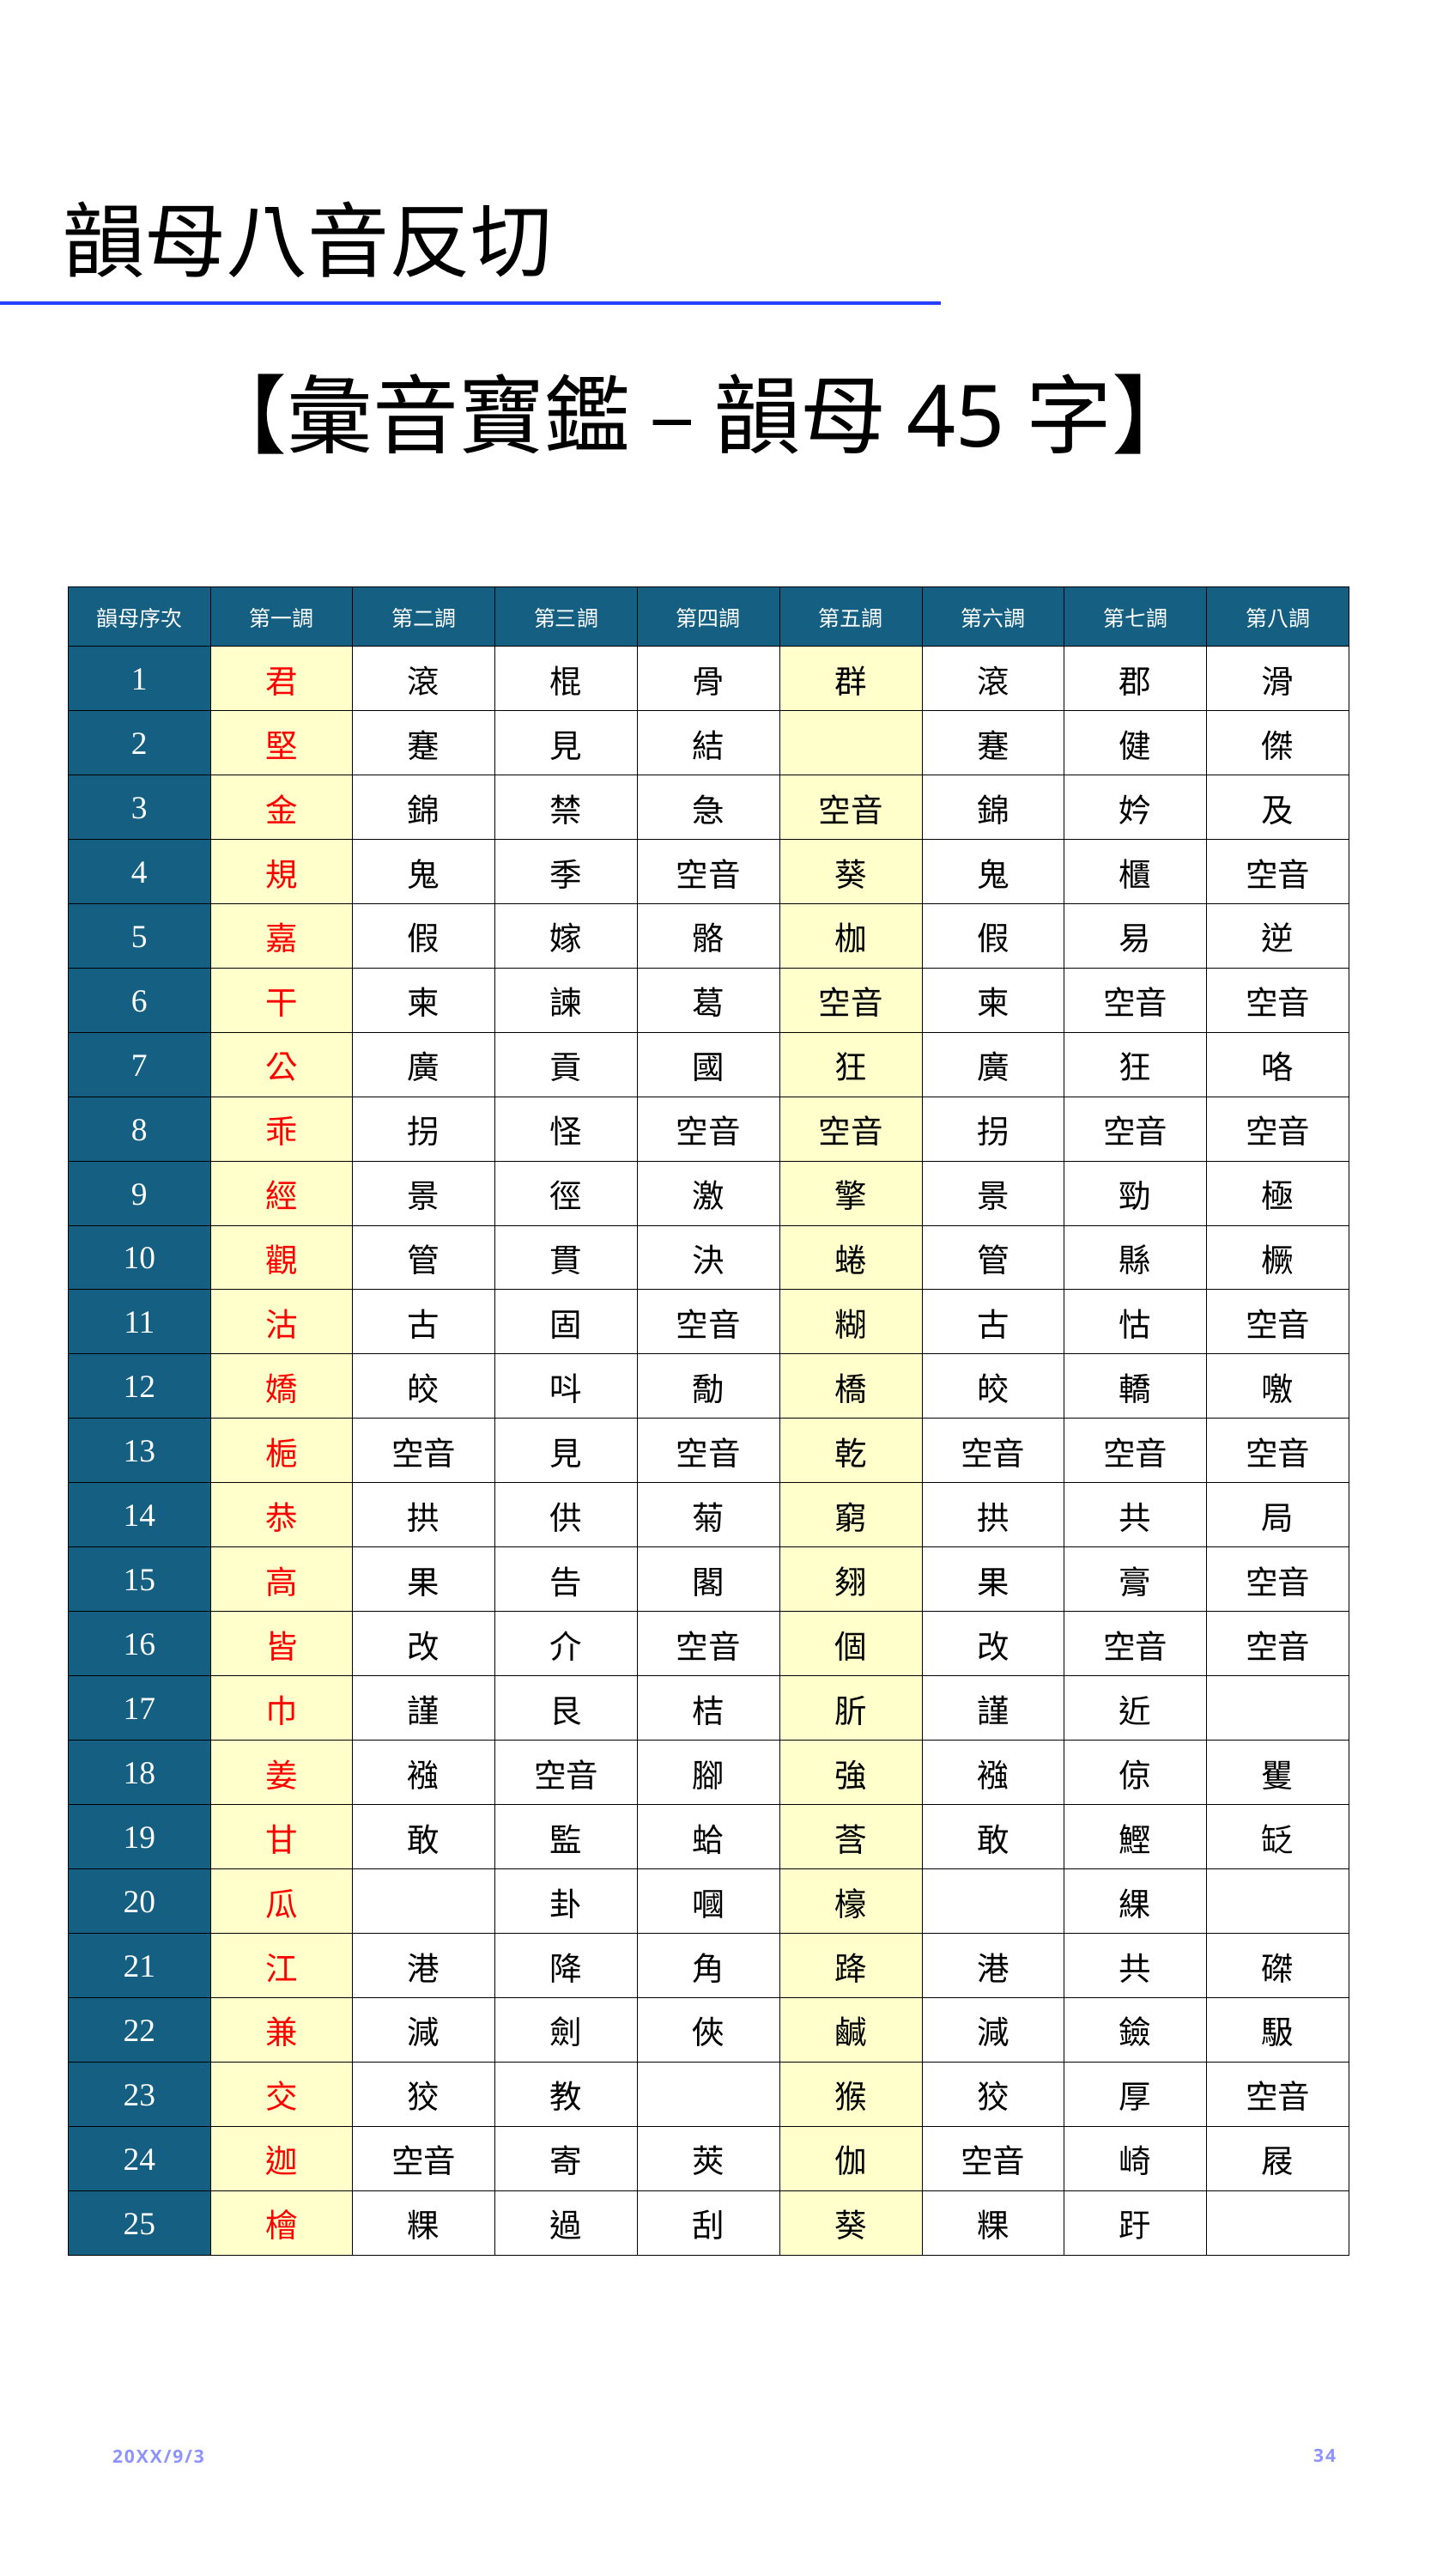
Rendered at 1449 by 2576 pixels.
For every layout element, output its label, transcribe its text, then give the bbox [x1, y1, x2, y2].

table_cell 蹇 [923, 711, 1064, 775]
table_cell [69, 1998, 210, 2062]
table_cell 拐 [923, 1097, 1064, 1161]
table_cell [638, 1676, 779, 1740]
table_cell 縣 [1064, 1226, 1206, 1289]
table_cell 2 [69, 711, 210, 775]
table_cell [1207, 1676, 1349, 1740]
table_cell 6 [69, 969, 210, 1032]
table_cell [1064, 1998, 1206, 2062]
table_cell 郡 [1064, 647, 1206, 710]
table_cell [495, 2127, 637, 2190]
table_cell 景 [353, 1162, 494, 1225]
table_cell 古 [923, 1290, 1064, 1353]
table_cell 乖 [211, 1097, 352, 1161]
table_cell 閣 [638, 1547, 779, 1611]
table_cell 11 [69, 1290, 210, 1353]
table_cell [353, 2063, 494, 2126]
table_cell 錦 [923, 775, 1064, 839]
table_cell 規 [211, 840, 352, 903]
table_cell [1064, 1869, 1206, 1933]
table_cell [69, 2063, 210, 2126]
table_cell 空音 [1207, 1612, 1349, 1675]
table_cell 廣 [353, 1033, 494, 1097]
table_cell 蜷 [780, 1226, 922, 1289]
table_cell 糊 [780, 1290, 922, 1353]
table_cell 決 [638, 1226, 779, 1289]
table_cell 滾 [923, 647, 1064, 710]
table_cell 空音 [1207, 1097, 1349, 1161]
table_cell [353, 1805, 494, 1868]
table_cell 君 [211, 647, 352, 710]
table_cell 國 [638, 1033, 779, 1097]
table_cell 巾 [211, 1676, 352, 1740]
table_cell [495, 1934, 637, 1997]
table_cell 5 [69, 904, 210, 968]
table_cell 假 [353, 904, 494, 968]
table_cell 謹 [353, 1676, 494, 1740]
table_cell 空音 [1207, 1419, 1349, 1482]
table_cell 空音 [1064, 969, 1206, 1032]
table_cell 17 [69, 1676, 210, 1740]
table_cell 蹇 [353, 711, 494, 775]
table_cell 12 [69, 1354, 210, 1418]
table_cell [780, 1998, 922, 2062]
table_cell [780, 711, 922, 775]
table_cell 14 [69, 1483, 210, 1546]
table_header 第五調 [780, 587, 922, 646]
table_cell 空音 [1207, 840, 1349, 903]
table_cell 空音 [780, 1097, 922, 1161]
table_header 第八調 [1207, 587, 1349, 646]
table_cell 介 [495, 1612, 637, 1675]
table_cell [638, 2063, 779, 2126]
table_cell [211, 2191, 352, 2255]
table_cell 怪 [495, 1097, 637, 1161]
table_cell 空音 [1207, 1290, 1349, 1353]
table_cell 果 [923, 1547, 1064, 1611]
table_header 第二調 [353, 587, 494, 646]
table_cell 干 [211, 969, 352, 1032]
table_cell 健 [1064, 711, 1206, 775]
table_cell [495, 2063, 637, 2126]
table_cell 果 [353, 1547, 494, 1611]
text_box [68, 354, 1331, 471]
table_cell 恭 [211, 1483, 352, 1546]
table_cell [69, 1934, 210, 1997]
table_cell 7 [69, 1033, 210, 1097]
table_header 第四調 [638, 587, 779, 646]
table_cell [638, 1805, 779, 1868]
table_cell 觀 [211, 1226, 352, 1289]
table_cell 滑 [1207, 647, 1349, 710]
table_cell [638, 2127, 779, 2190]
table_cell 窮 [780, 1483, 922, 1546]
table_cell 梔 [211, 1419, 352, 1482]
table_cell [69, 2191, 210, 2255]
table_cell 艮 [495, 1676, 637, 1740]
table_cell 傑 [1207, 711, 1349, 775]
table_cell 改 [353, 1612, 494, 1675]
table_cell 皆 [211, 1612, 352, 1675]
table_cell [495, 1869, 637, 1933]
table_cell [780, 1934, 922, 1997]
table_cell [638, 1741, 779, 1804]
table_cell 及 [1207, 775, 1349, 839]
table_cell 怙 [1064, 1290, 1206, 1353]
table_cell 皎 [923, 1354, 1064, 1418]
table_cell 堅 [211, 711, 352, 775]
table_cell 柬 [923, 969, 1064, 1032]
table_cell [780, 1805, 922, 1868]
table_cell 季 [495, 840, 637, 903]
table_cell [1207, 2191, 1349, 2255]
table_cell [353, 2191, 494, 2255]
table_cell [69, 1741, 210, 1804]
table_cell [1207, 1869, 1349, 1933]
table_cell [638, 2191, 779, 2255]
table_cell 貫 [495, 1226, 637, 1289]
table_cell 經 [211, 1162, 352, 1225]
table_cell 枷 [780, 904, 922, 968]
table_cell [211, 1998, 352, 2062]
table_cell 呌 [495, 1354, 637, 1418]
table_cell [495, 2191, 637, 2255]
table_cell 固 [495, 1290, 637, 1353]
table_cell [638, 1934, 779, 1997]
table_cell 橛 [1207, 1226, 1349, 1289]
table_header 韻母序次 [69, 587, 210, 646]
table_cell 拱 [353, 1483, 494, 1546]
table_cell 16 [69, 1612, 210, 1675]
table_cell 拱 [923, 1483, 1064, 1546]
title 韻母八音反切 [50, 186, 786, 295]
table_cell 空音 [780, 969, 922, 1032]
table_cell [353, 1741, 494, 1804]
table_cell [211, 2063, 352, 2126]
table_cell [1064, 1934, 1206, 1997]
table_cell 3 [69, 775, 210, 839]
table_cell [211, 1934, 352, 1997]
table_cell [1064, 2063, 1206, 2126]
table_cell 骨 [638, 647, 779, 710]
table_cell 改 [923, 1612, 1064, 1675]
table_cell 擎 [780, 1162, 922, 1225]
table_cell 10 [69, 1226, 210, 1289]
table_cell 9 [69, 1162, 210, 1225]
table_cell 公 [211, 1033, 352, 1097]
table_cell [780, 2191, 922, 2255]
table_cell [1207, 2127, 1349, 2190]
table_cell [211, 1741, 352, 1804]
table_cell 易 [1064, 904, 1206, 968]
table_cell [1207, 1934, 1349, 1997]
table_cell 鬼 [923, 840, 1064, 903]
table_cell 空音 [638, 1290, 779, 1353]
table_cell 廣 [923, 1033, 1064, 1097]
table_cell 4 [69, 840, 210, 903]
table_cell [780, 1869, 922, 1933]
table_cell 空音 [923, 1419, 1064, 1482]
table_cell 禁 [495, 775, 637, 839]
table_cell 諫 [495, 969, 637, 1032]
table_cell 金 [211, 775, 352, 839]
table_cell 見 [495, 711, 637, 775]
slide_number 20XX/9/3 [100, 2387, 426, 2525]
table_cell 空音 [1064, 1419, 1206, 1482]
table_cell 空音 [780, 775, 922, 839]
table_cell 古 [353, 1290, 494, 1353]
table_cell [923, 1676, 1064, 1740]
table_cell 滾 [353, 647, 494, 710]
table_cell 骼 [638, 904, 779, 968]
table_cell 嫁 [495, 904, 637, 968]
table_cell 皎 [353, 1354, 494, 1418]
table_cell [495, 1805, 637, 1868]
table_cell 1 [69, 647, 210, 710]
table_cell 勁 [1064, 1162, 1206, 1225]
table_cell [1207, 2063, 1349, 2126]
table_header 第六調 [923, 587, 1064, 646]
table_cell 棍 [495, 647, 637, 710]
table_cell 狂 [1064, 1033, 1206, 1097]
table_cell 徑 [495, 1162, 637, 1225]
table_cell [211, 2127, 352, 2190]
table_cell 膏 [1064, 1547, 1206, 1611]
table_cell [638, 1869, 779, 1933]
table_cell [1207, 1805, 1349, 1868]
table_cell 極 [1207, 1162, 1349, 1225]
table_cell 空音 [1064, 1612, 1206, 1675]
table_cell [1207, 1998, 1349, 2062]
table_cell 共 [1064, 1483, 1206, 1546]
table_cell 勪 [638, 1354, 779, 1418]
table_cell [923, 1741, 1064, 1804]
table_cell 13 [69, 1419, 210, 1482]
table_cell 咯 [1207, 1033, 1349, 1097]
table_cell 貢 [495, 1033, 637, 1097]
table_cell 空音 [638, 1612, 779, 1675]
table_cell 空音 [638, 1419, 779, 1482]
table_cell 個 [780, 1612, 922, 1675]
table_cell 噭 [1207, 1354, 1349, 1418]
table_cell 橋 [780, 1354, 922, 1418]
table_cell 菊 [638, 1483, 779, 1546]
table_cell 狂 [780, 1033, 922, 1097]
slide_number 34 [1022, 2387, 1349, 2525]
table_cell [353, 2127, 494, 2190]
table_cell 見 [495, 1419, 637, 1482]
table_cell 妗 [1064, 775, 1206, 839]
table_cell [780, 1676, 922, 1740]
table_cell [780, 2063, 922, 2126]
table_cell 葵 [780, 840, 922, 903]
table_cell 局 [1207, 1483, 1349, 1546]
table_cell 空音 [353, 1419, 494, 1482]
table_cell 錦 [353, 775, 494, 839]
table_cell 翗 [780, 1547, 922, 1611]
table_cell 管 [923, 1226, 1064, 1289]
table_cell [211, 1869, 352, 1933]
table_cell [69, 2127, 210, 2190]
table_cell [1207, 1741, 1349, 1804]
table_cell 乾 [780, 1419, 922, 1482]
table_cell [495, 1741, 637, 1804]
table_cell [353, 1998, 494, 2062]
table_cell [923, 2127, 1064, 2190]
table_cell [923, 2063, 1064, 2126]
table_cell 管 [353, 1226, 494, 1289]
table_cell 假 [923, 904, 1064, 968]
table_cell 結 [638, 711, 779, 775]
table_header 第七調 [1064, 587, 1206, 646]
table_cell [1064, 2191, 1206, 2255]
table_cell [69, 1869, 210, 1933]
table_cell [353, 1934, 494, 1997]
table_cell 供 [495, 1483, 637, 1546]
table_cell 沽 [211, 1290, 352, 1353]
table_cell 逆 [1207, 904, 1349, 968]
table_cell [923, 1998, 1064, 2062]
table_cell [1064, 1676, 1206, 1740]
table_cell 急 [638, 775, 779, 839]
table_cell 嬌 [211, 1354, 352, 1418]
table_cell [69, 1805, 210, 1868]
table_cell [353, 1869, 494, 1933]
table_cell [638, 1998, 779, 2062]
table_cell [1064, 1741, 1206, 1804]
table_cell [923, 1934, 1064, 1997]
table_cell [923, 2191, 1064, 2255]
table_header 第三調 [495, 587, 637, 646]
table_cell 拐 [353, 1097, 494, 1161]
table_cell 群 [780, 647, 922, 710]
table_cell 柬 [353, 969, 494, 1032]
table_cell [211, 1805, 352, 1868]
table_cell 8 [69, 1097, 210, 1161]
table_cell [780, 2127, 922, 2190]
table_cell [923, 1869, 1064, 1933]
table_cell 空音 [638, 1097, 779, 1161]
table_cell 空音 [638, 840, 779, 903]
table_header 第一調 [211, 587, 352, 646]
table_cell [1064, 1805, 1206, 1868]
table_cell 葛 [638, 969, 779, 1032]
table_cell 空音 [1207, 1547, 1349, 1611]
table_cell 轎 [1064, 1354, 1206, 1418]
table_cell 15 [69, 1547, 210, 1611]
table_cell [923, 1805, 1064, 1868]
table_cell 高 [211, 1547, 352, 1611]
table_cell 空音 [1064, 1097, 1206, 1161]
table_cell 告 [495, 1547, 637, 1611]
table_cell 櫃 [1064, 840, 1206, 903]
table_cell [780, 1741, 922, 1804]
table_cell 空音 [1207, 969, 1349, 1032]
table_cell 激 [638, 1162, 779, 1225]
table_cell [1064, 2127, 1206, 2190]
table_cell 嘉 [211, 904, 352, 968]
table_cell 鬼 [353, 840, 494, 903]
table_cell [495, 1998, 637, 2062]
table_cell 景 [923, 1162, 1064, 1225]
